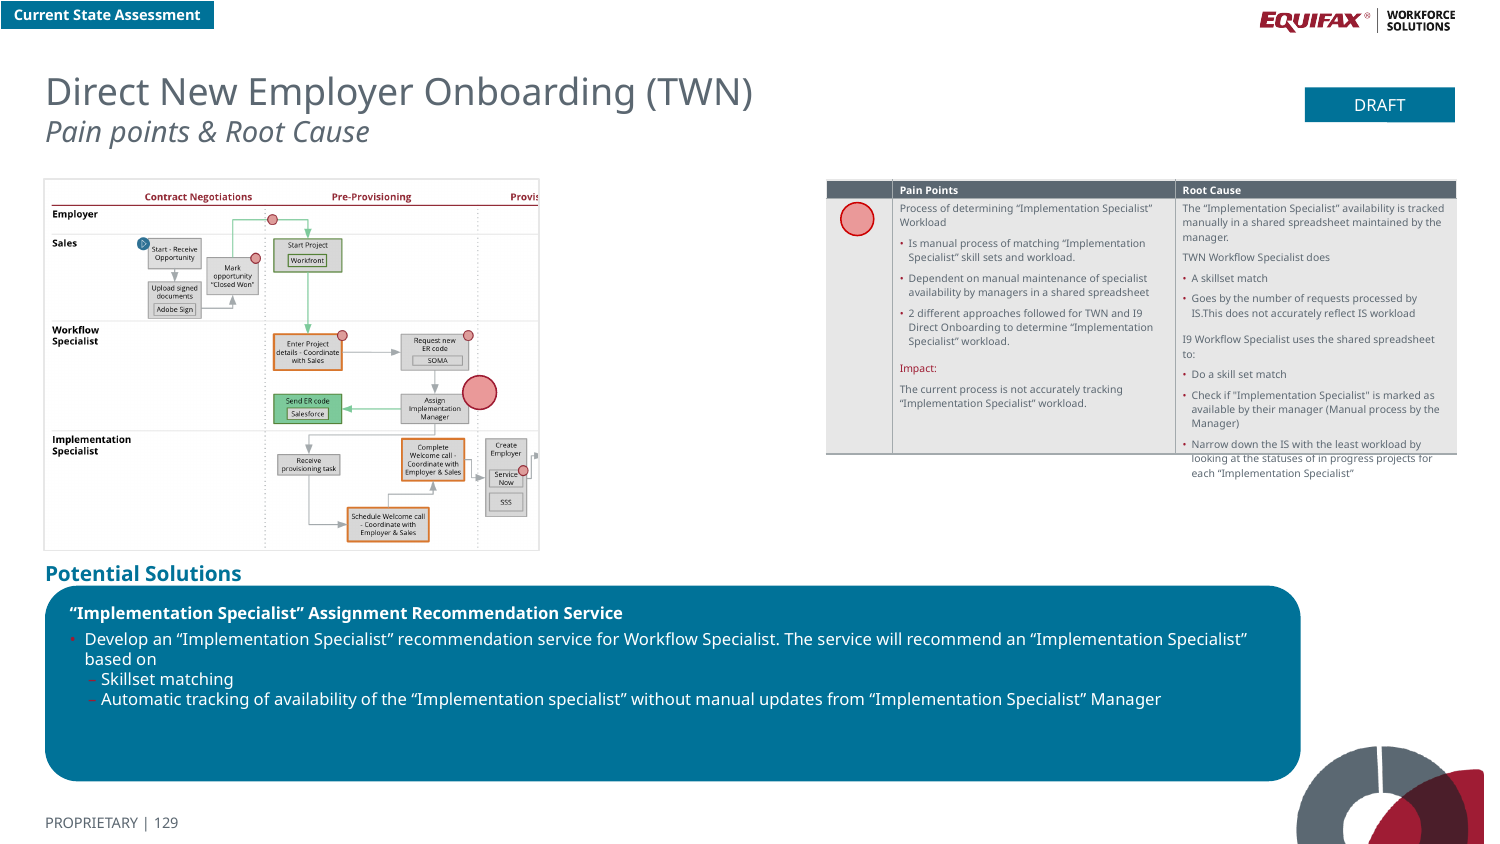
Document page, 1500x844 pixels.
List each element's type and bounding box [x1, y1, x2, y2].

title [45, 36, 1455, 149]
text_box [1304, 87, 1455, 123]
table_cell [893, 199, 1175, 453]
table_cell [1176, 199, 1456, 453]
table_header [1176, 181, 1456, 198]
table_header [893, 181, 1175, 198]
table_header [827, 181, 892, 198]
text_box [0, 0, 215, 30]
picture [0, 0, 1500, 844]
text_box [44, 560, 1301, 782]
text_box [840, 202, 874, 236]
table_cell [827, 199, 892, 453]
